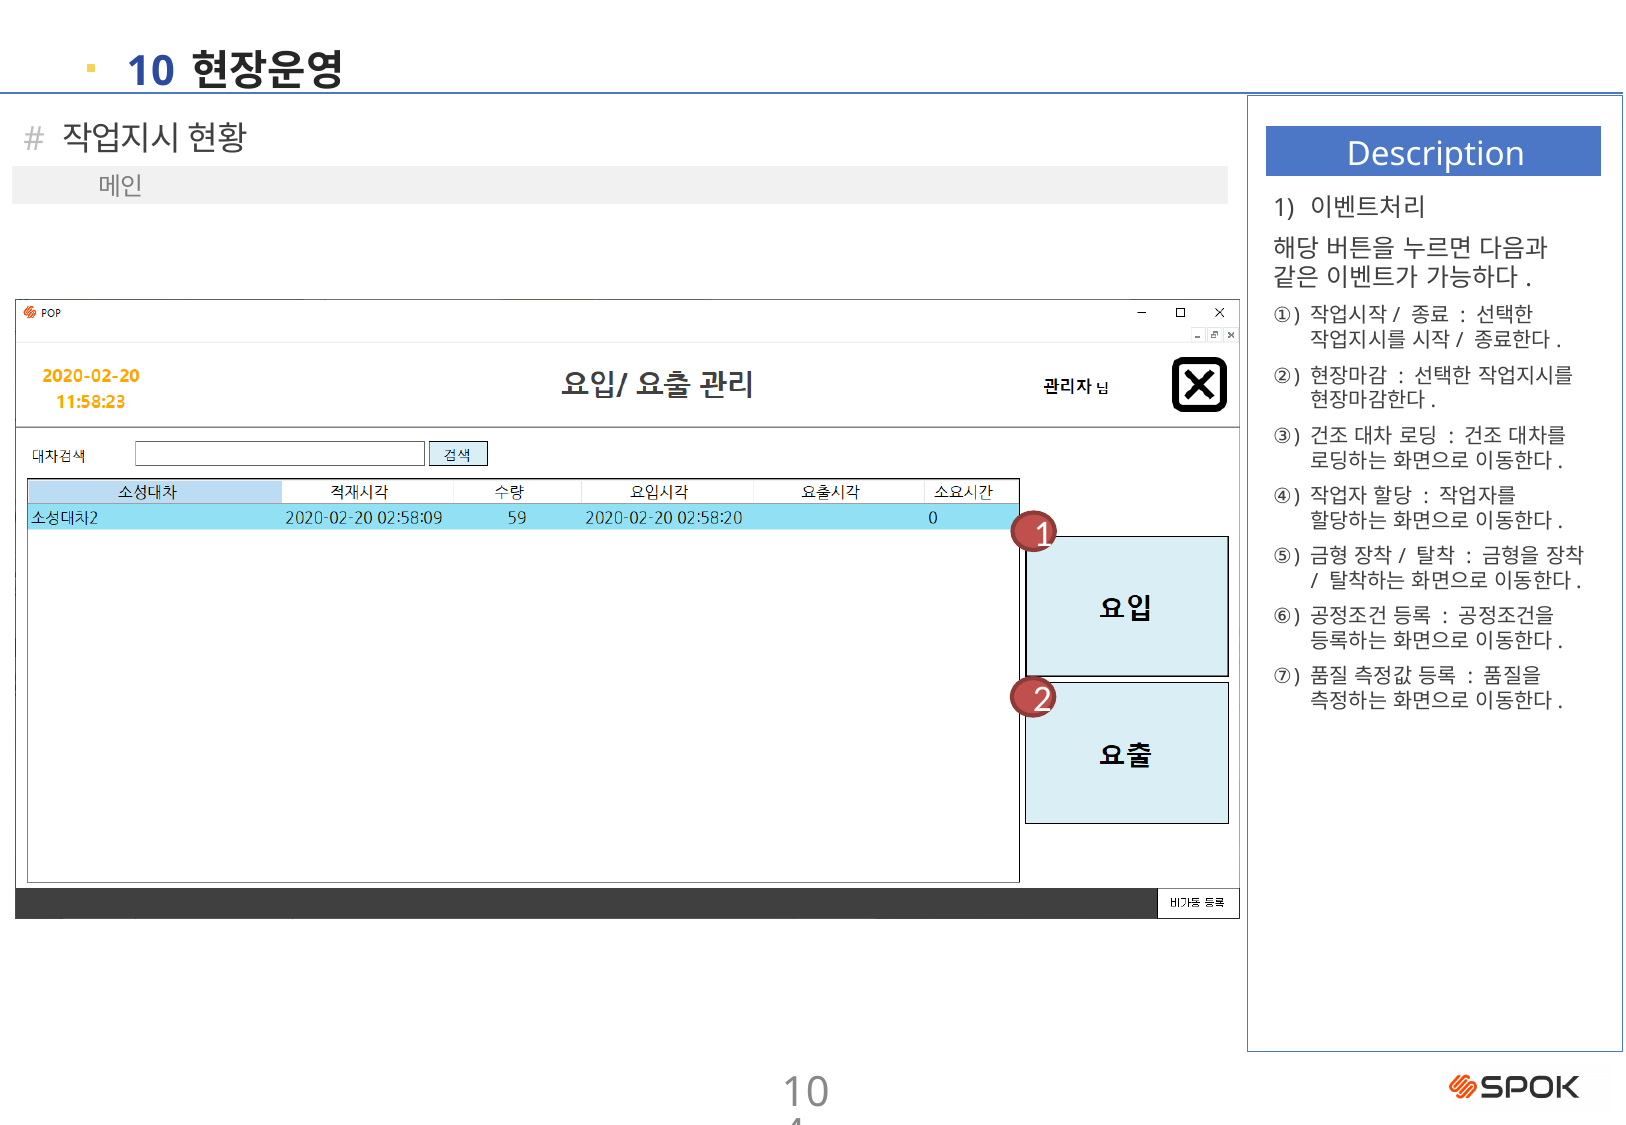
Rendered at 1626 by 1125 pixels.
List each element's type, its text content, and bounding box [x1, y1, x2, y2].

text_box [87, 42, 408, 92]
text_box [0, 92, 1623, 1052]
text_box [11, 166, 1229, 205]
picture [15, 299, 1241, 919]
slide_number 104 [781, 1064, 844, 1116]
picture [1449, 1060, 1610, 1114]
